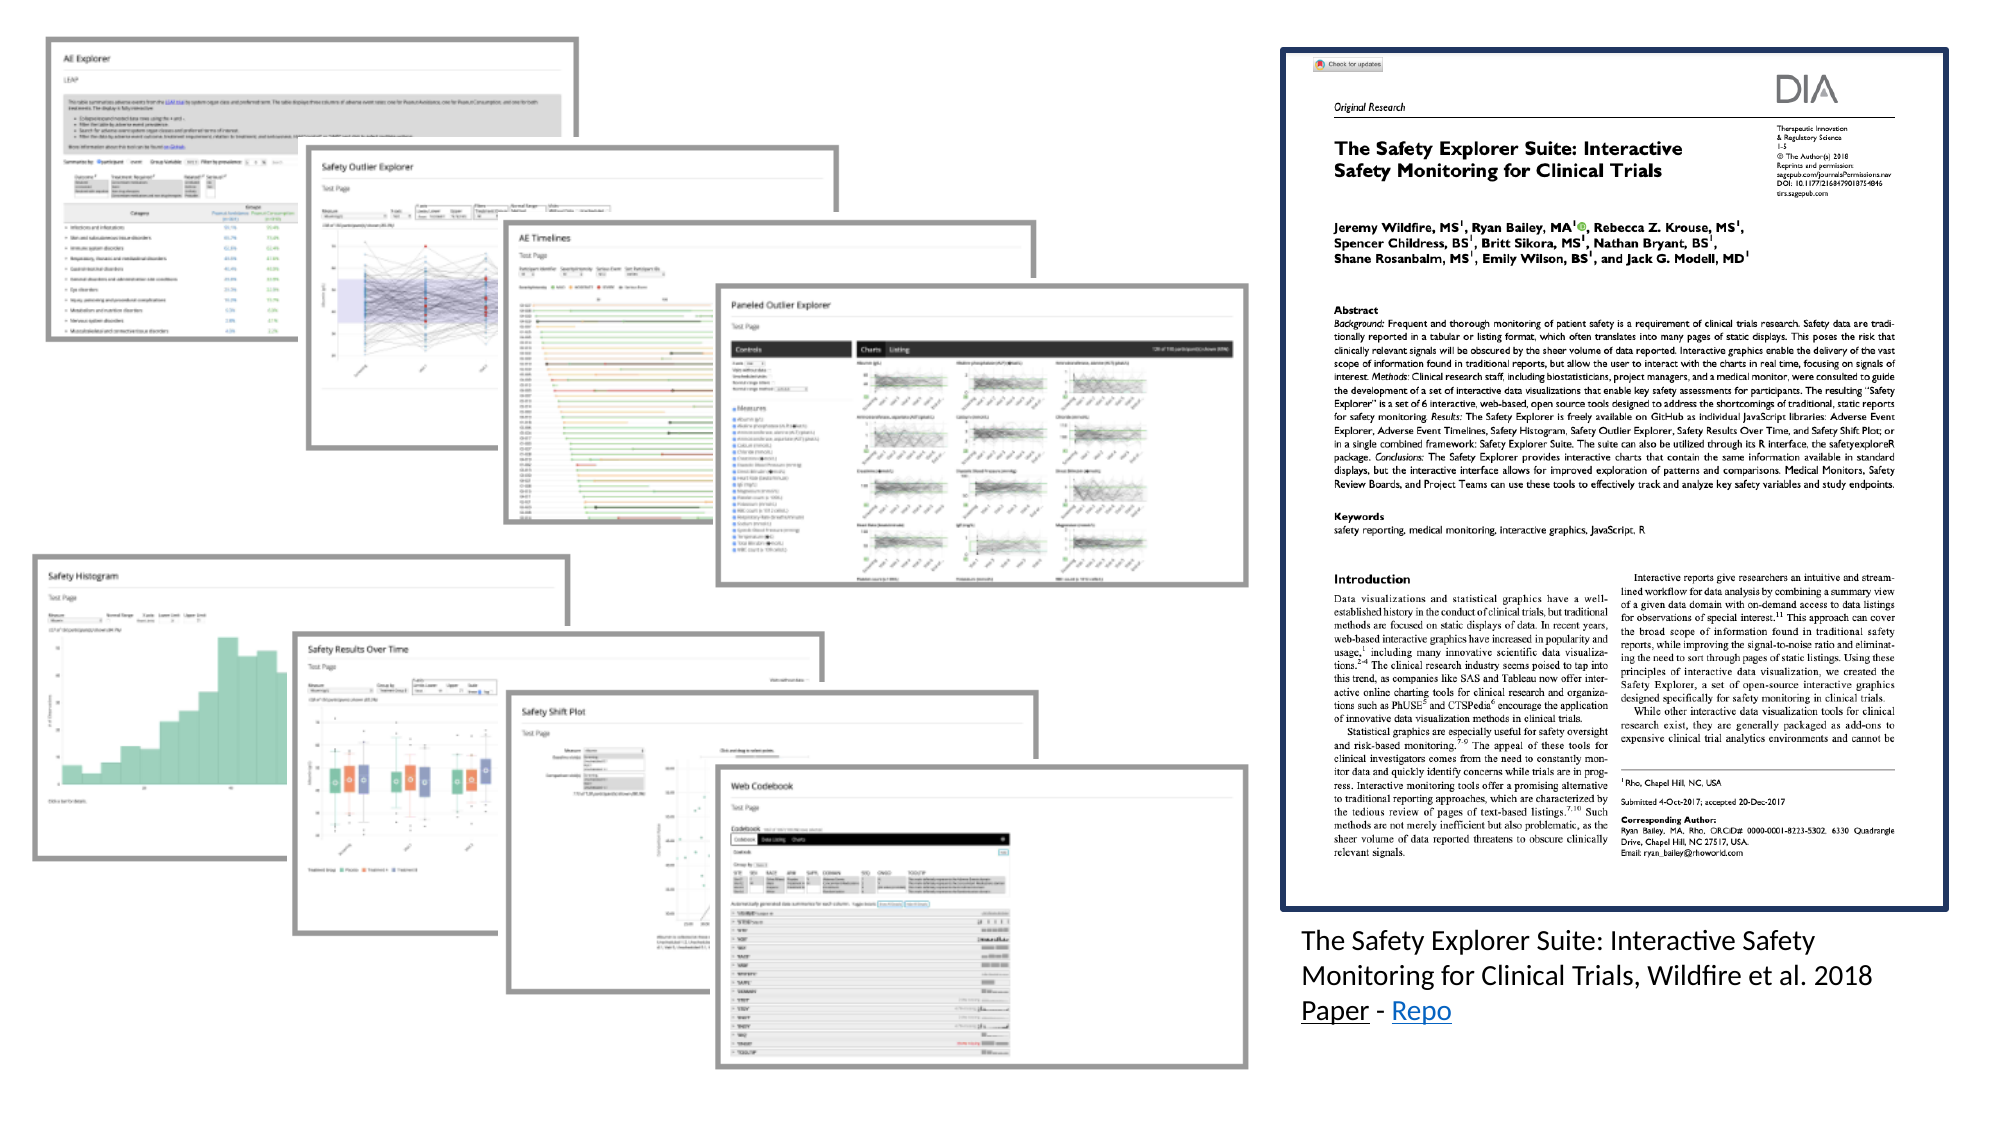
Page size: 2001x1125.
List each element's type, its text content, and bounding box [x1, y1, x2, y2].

picture [27, 546, 1254, 1075]
picture [1286, 52, 1943, 906]
text_box The Safety Explorer Suite: Interactive Safety Monitoring for Clinical Trials, Wildfire et al. 2018 Paper - Repo [1286, 914, 1943, 1034]
picture [35, 26, 1257, 593]
